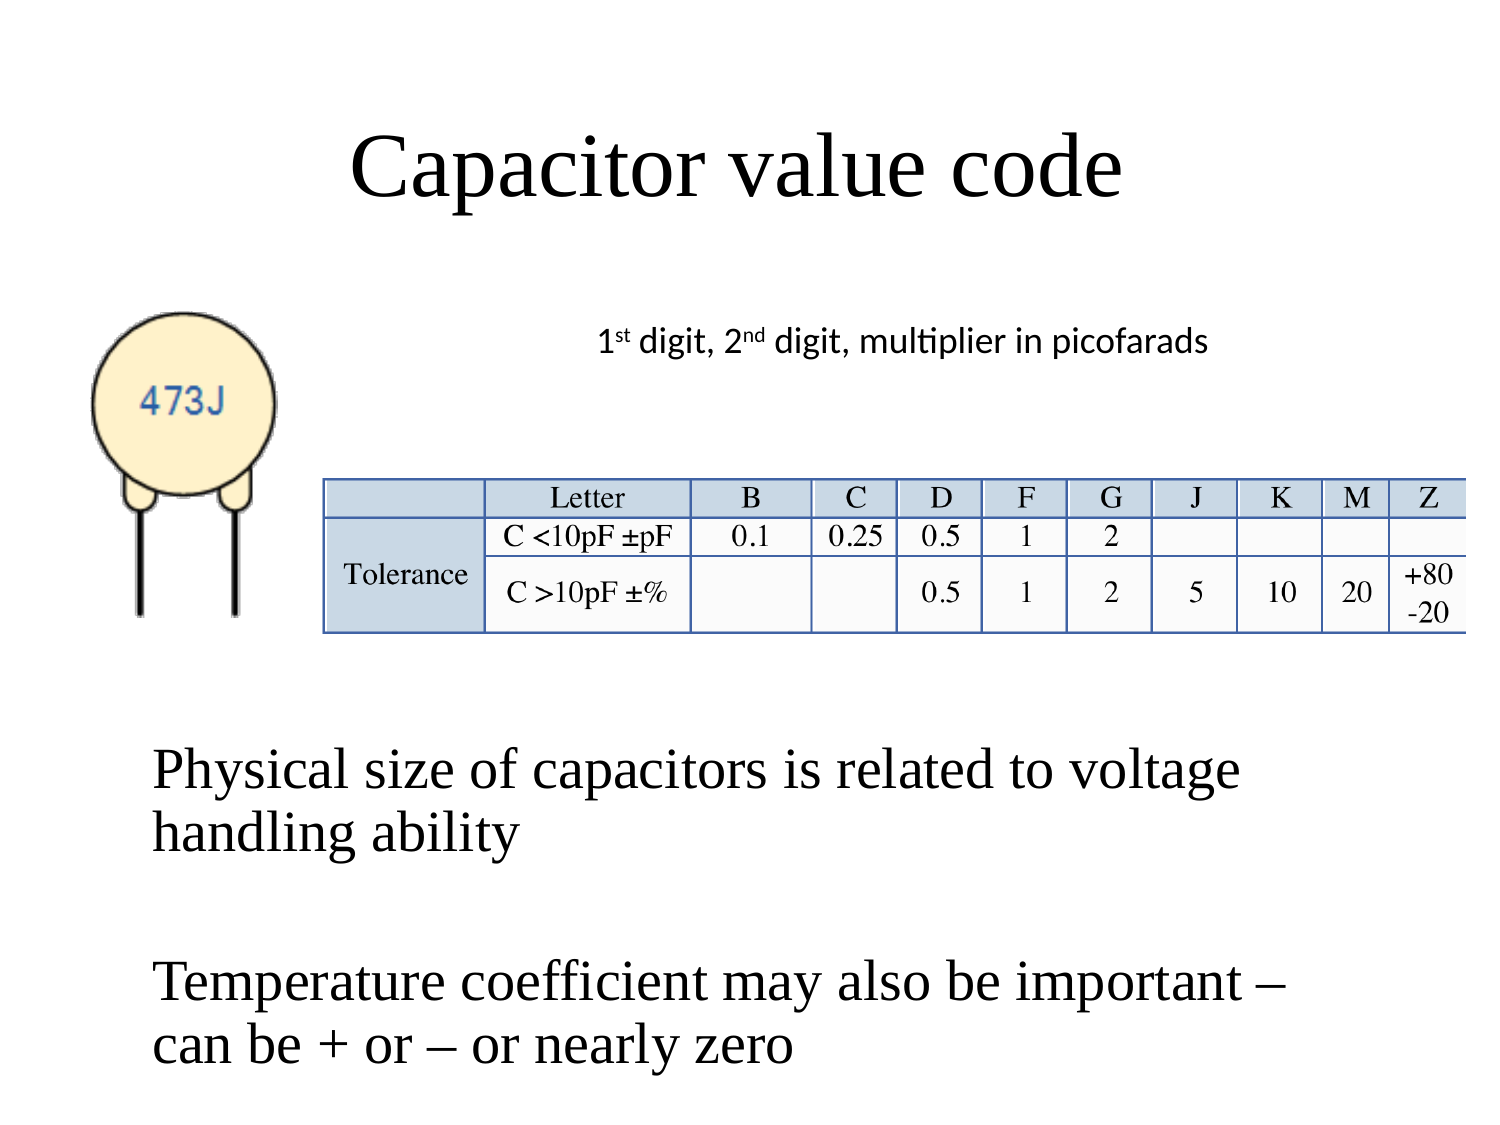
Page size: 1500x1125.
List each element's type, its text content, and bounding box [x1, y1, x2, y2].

title Capacitor value code [100, 90, 1376, 229]
subtitle Physical size of capacitors is related to voltage handling ability Temperature coefficient may also be important – can be + or – or nearly zero Temperature coefficient depends upon dielectric material [137, 730, 1388, 1125]
picture [89, 310, 278, 618]
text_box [320, 478, 1467, 665]
text_box 1st digit, 2nd digit, multiplier in picofarads [581, 308, 1225, 369]
